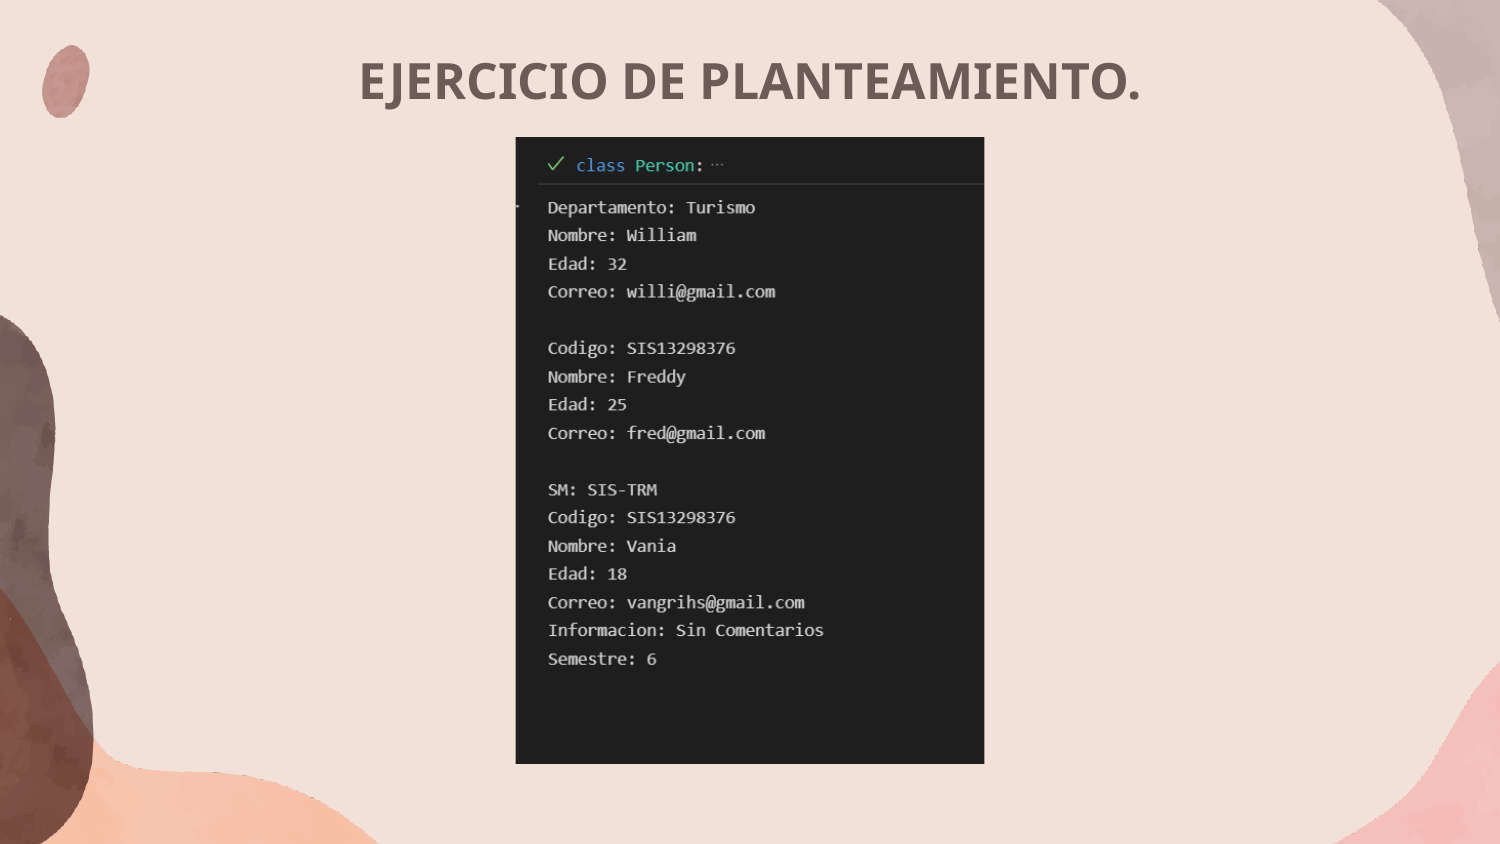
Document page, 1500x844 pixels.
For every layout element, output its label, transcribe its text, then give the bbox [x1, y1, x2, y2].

picture [0, 0, 1500, 844]
title EJERCICIO DE PLANTEAMIENTO. [29, 34, 1471, 129]
